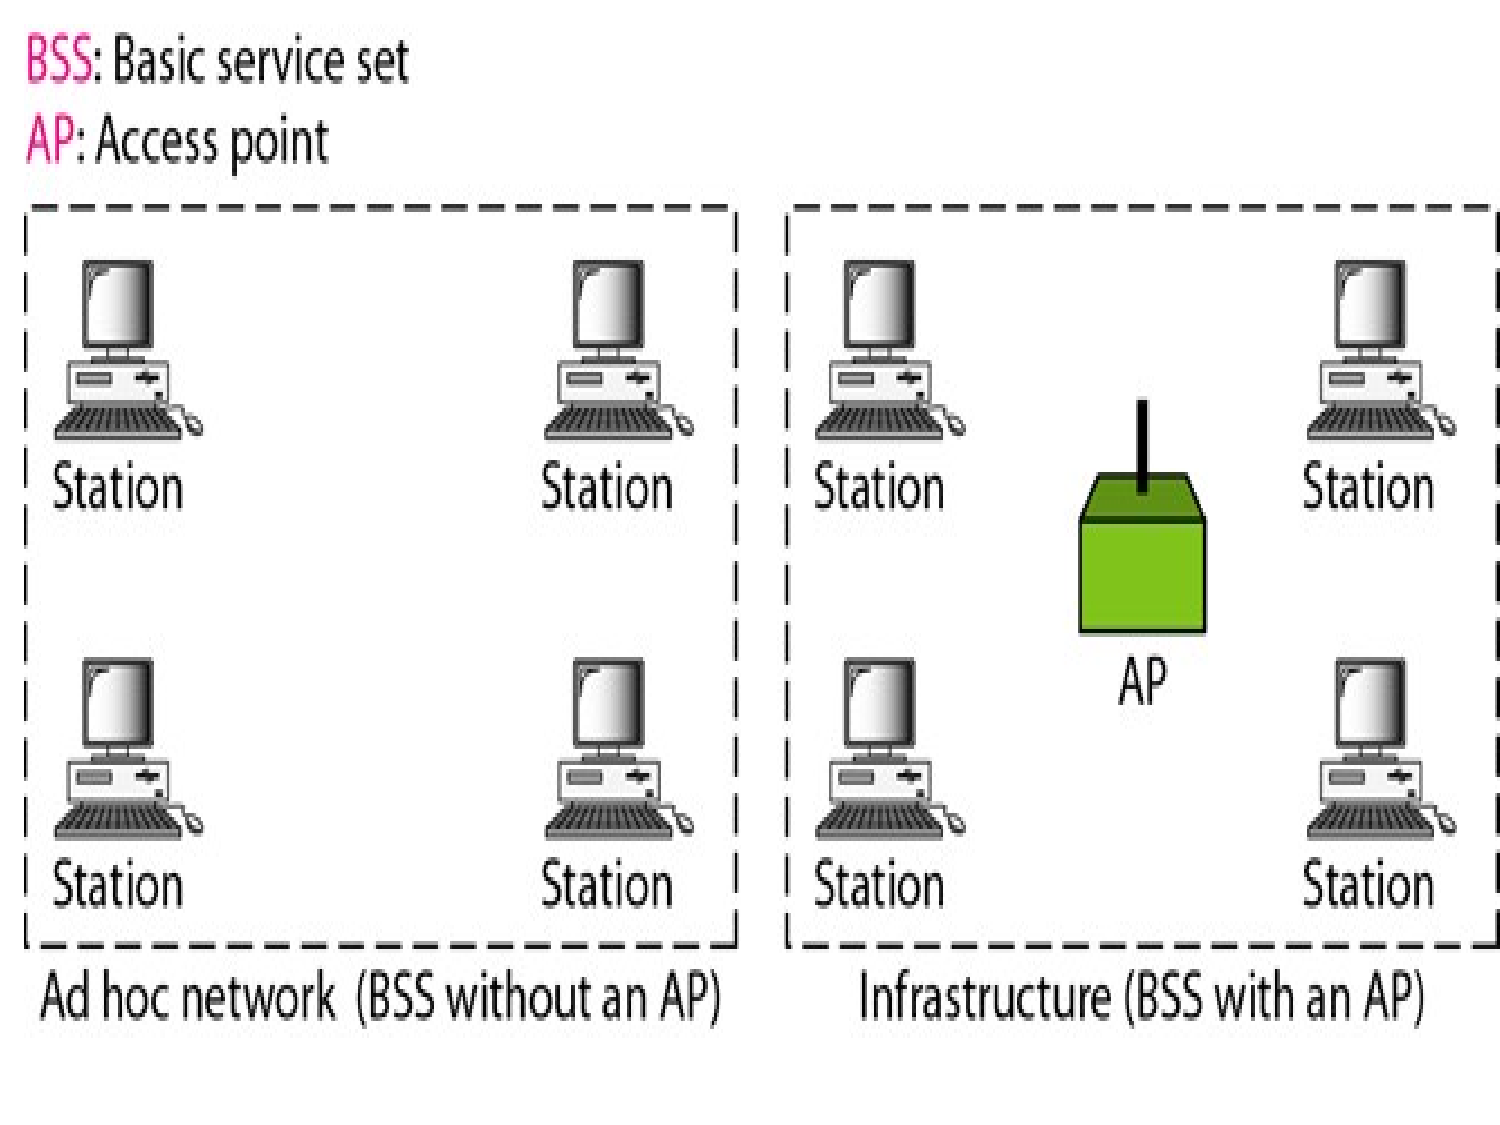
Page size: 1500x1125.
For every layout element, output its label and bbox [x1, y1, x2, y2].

list [24, 24, 1500, 1038]
